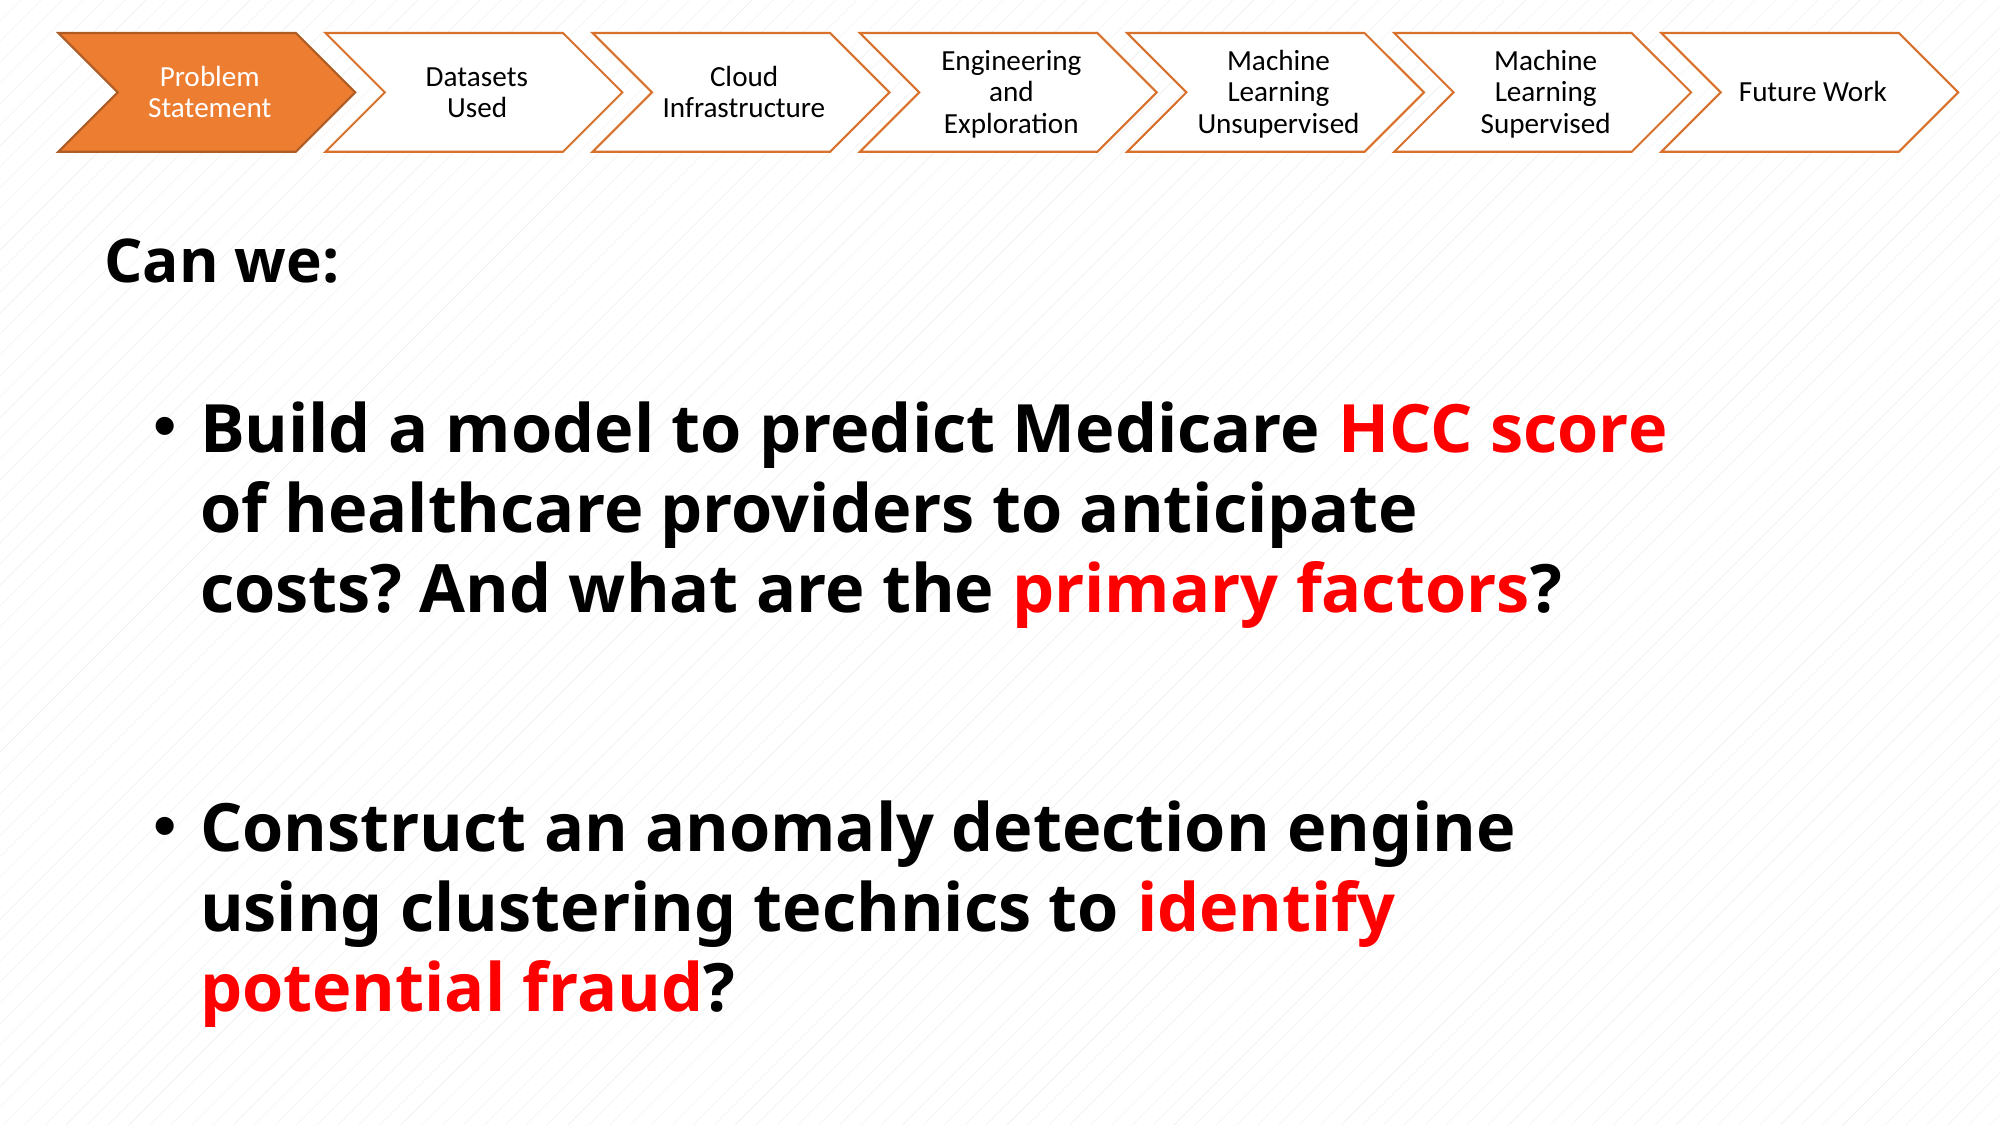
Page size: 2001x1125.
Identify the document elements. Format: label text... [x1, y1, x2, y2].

text_box Build a model to predict Medicare HCC score of healthcare providers to anticipate costs? And what are the primary factors? ​ Construct an anomaly detection engine using clustering technics to identify potential fraud? [138, 377, 1730, 1033]
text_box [58, 24, 1959, 161]
title Can we: [89, 221, 1857, 379]
